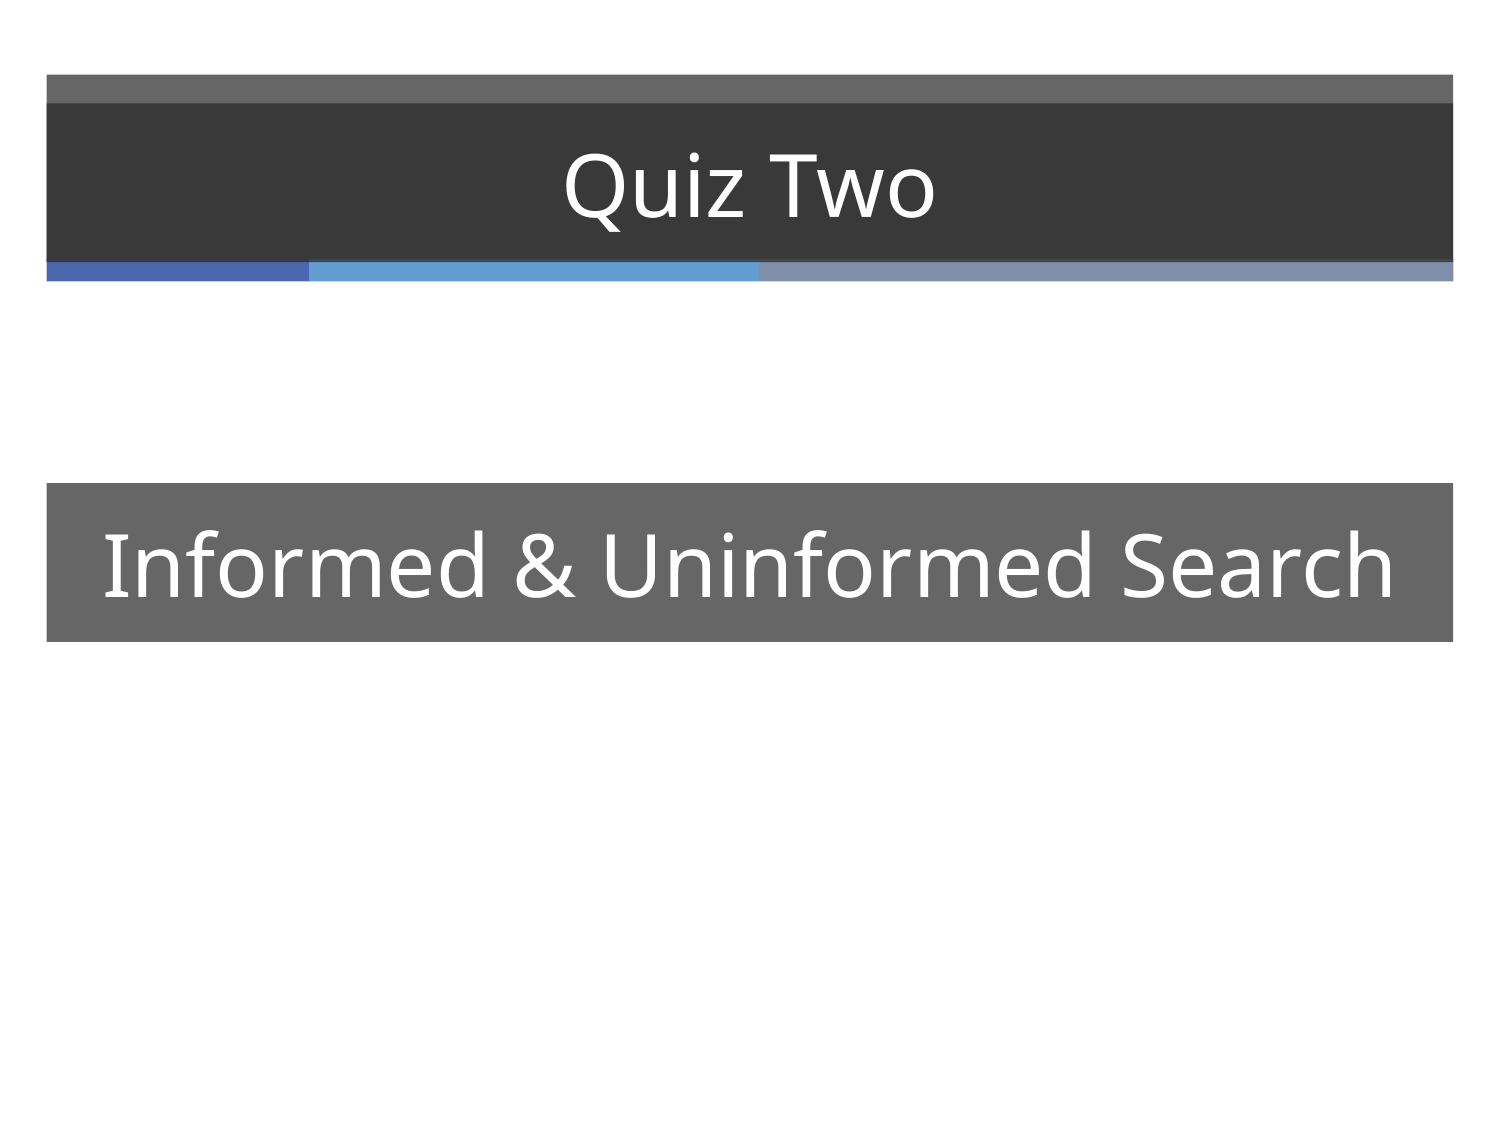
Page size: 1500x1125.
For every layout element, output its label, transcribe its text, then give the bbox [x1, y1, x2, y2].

title Quiz Two [46, 103, 1454, 263]
text_box Informed & Uninformed Search [46, 483, 1454, 642]
